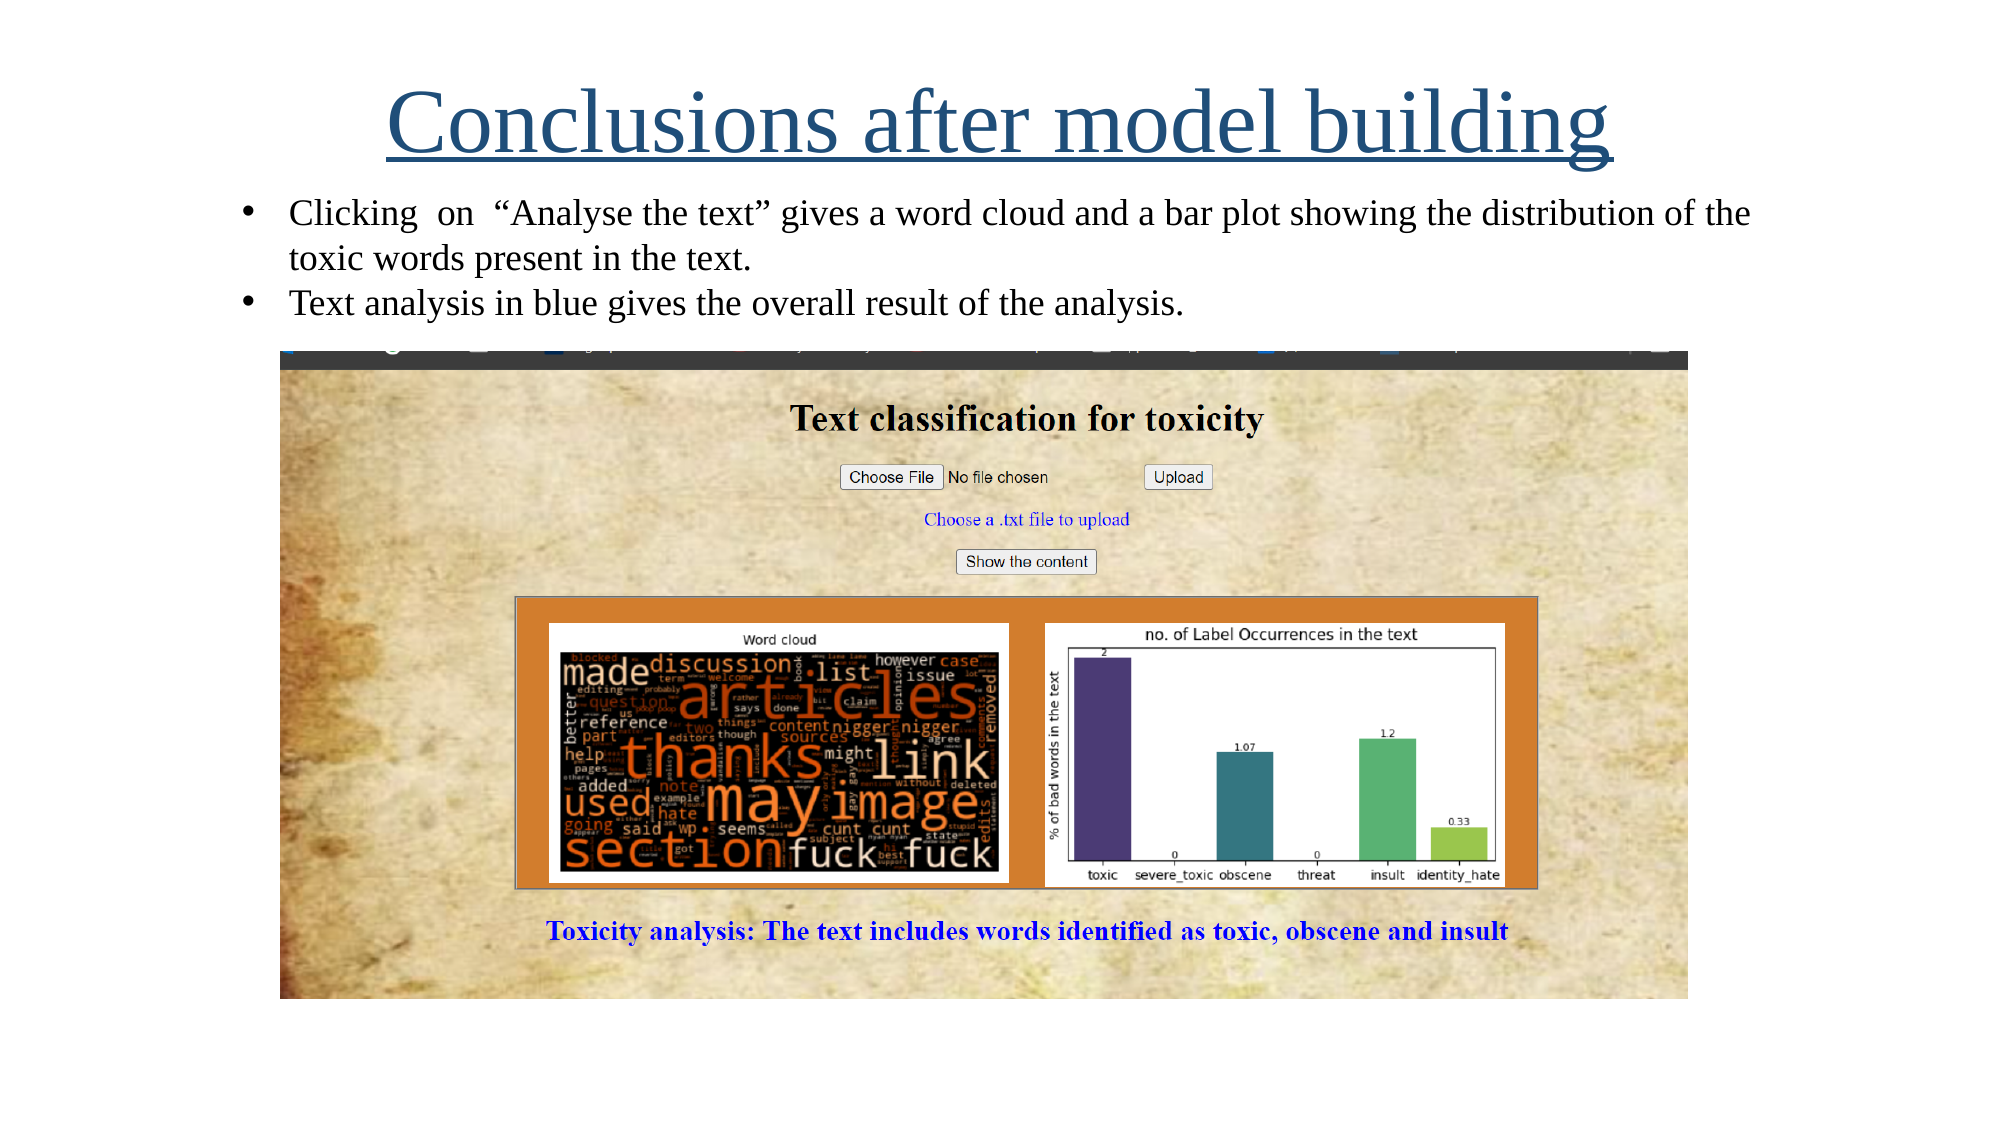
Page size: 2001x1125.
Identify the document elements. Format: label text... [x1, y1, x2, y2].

text_box Clicking on “Analyse the text” gives a word cloud and a bar plot showing the distribution of the toxic words present in the text. Text analysis in blue gives the overall result of the analysis. [227, 180, 1773, 330]
picture [280, 351, 1688, 999]
title Conclusions after model building [137, 54, 1863, 191]
